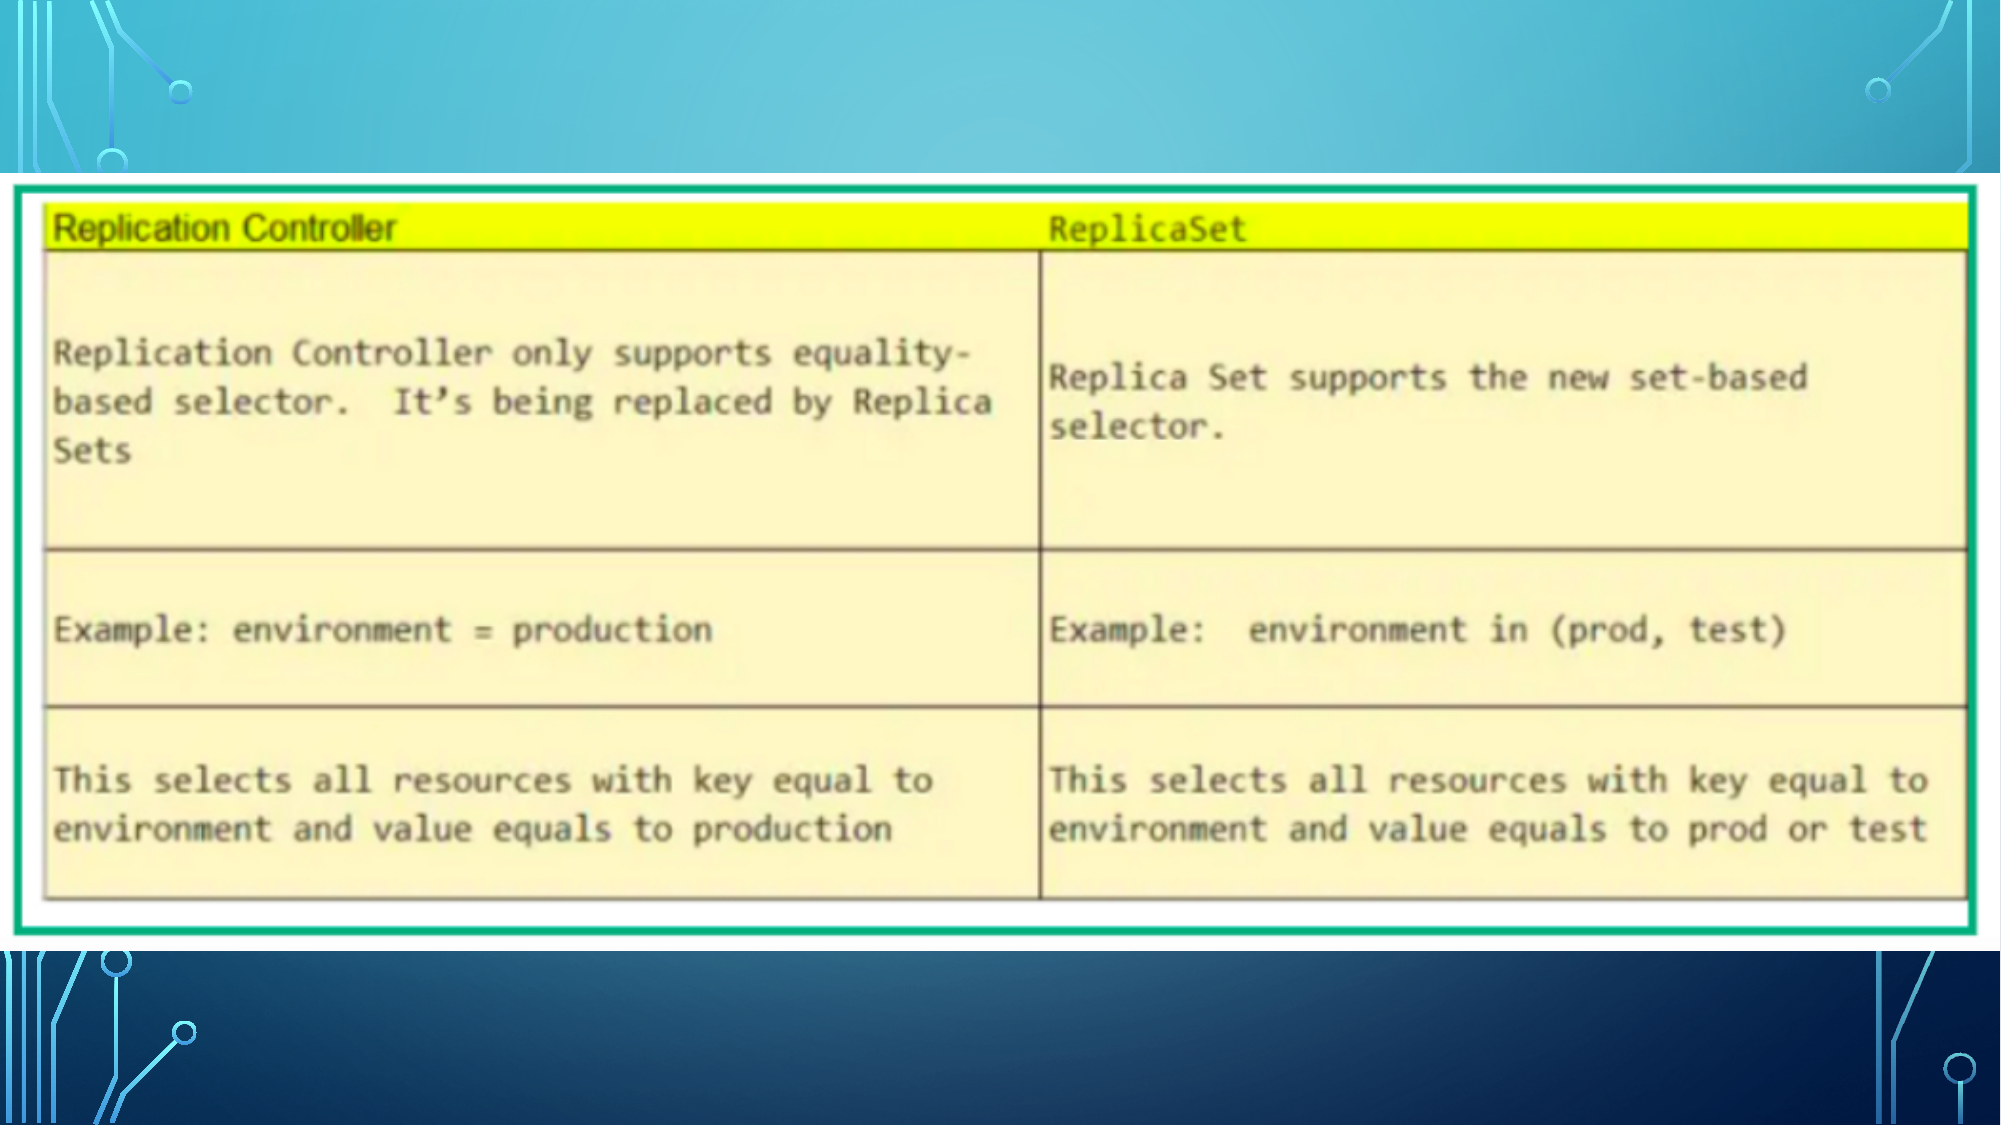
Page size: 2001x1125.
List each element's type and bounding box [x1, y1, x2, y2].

picture [0, 173, 2000, 952]
